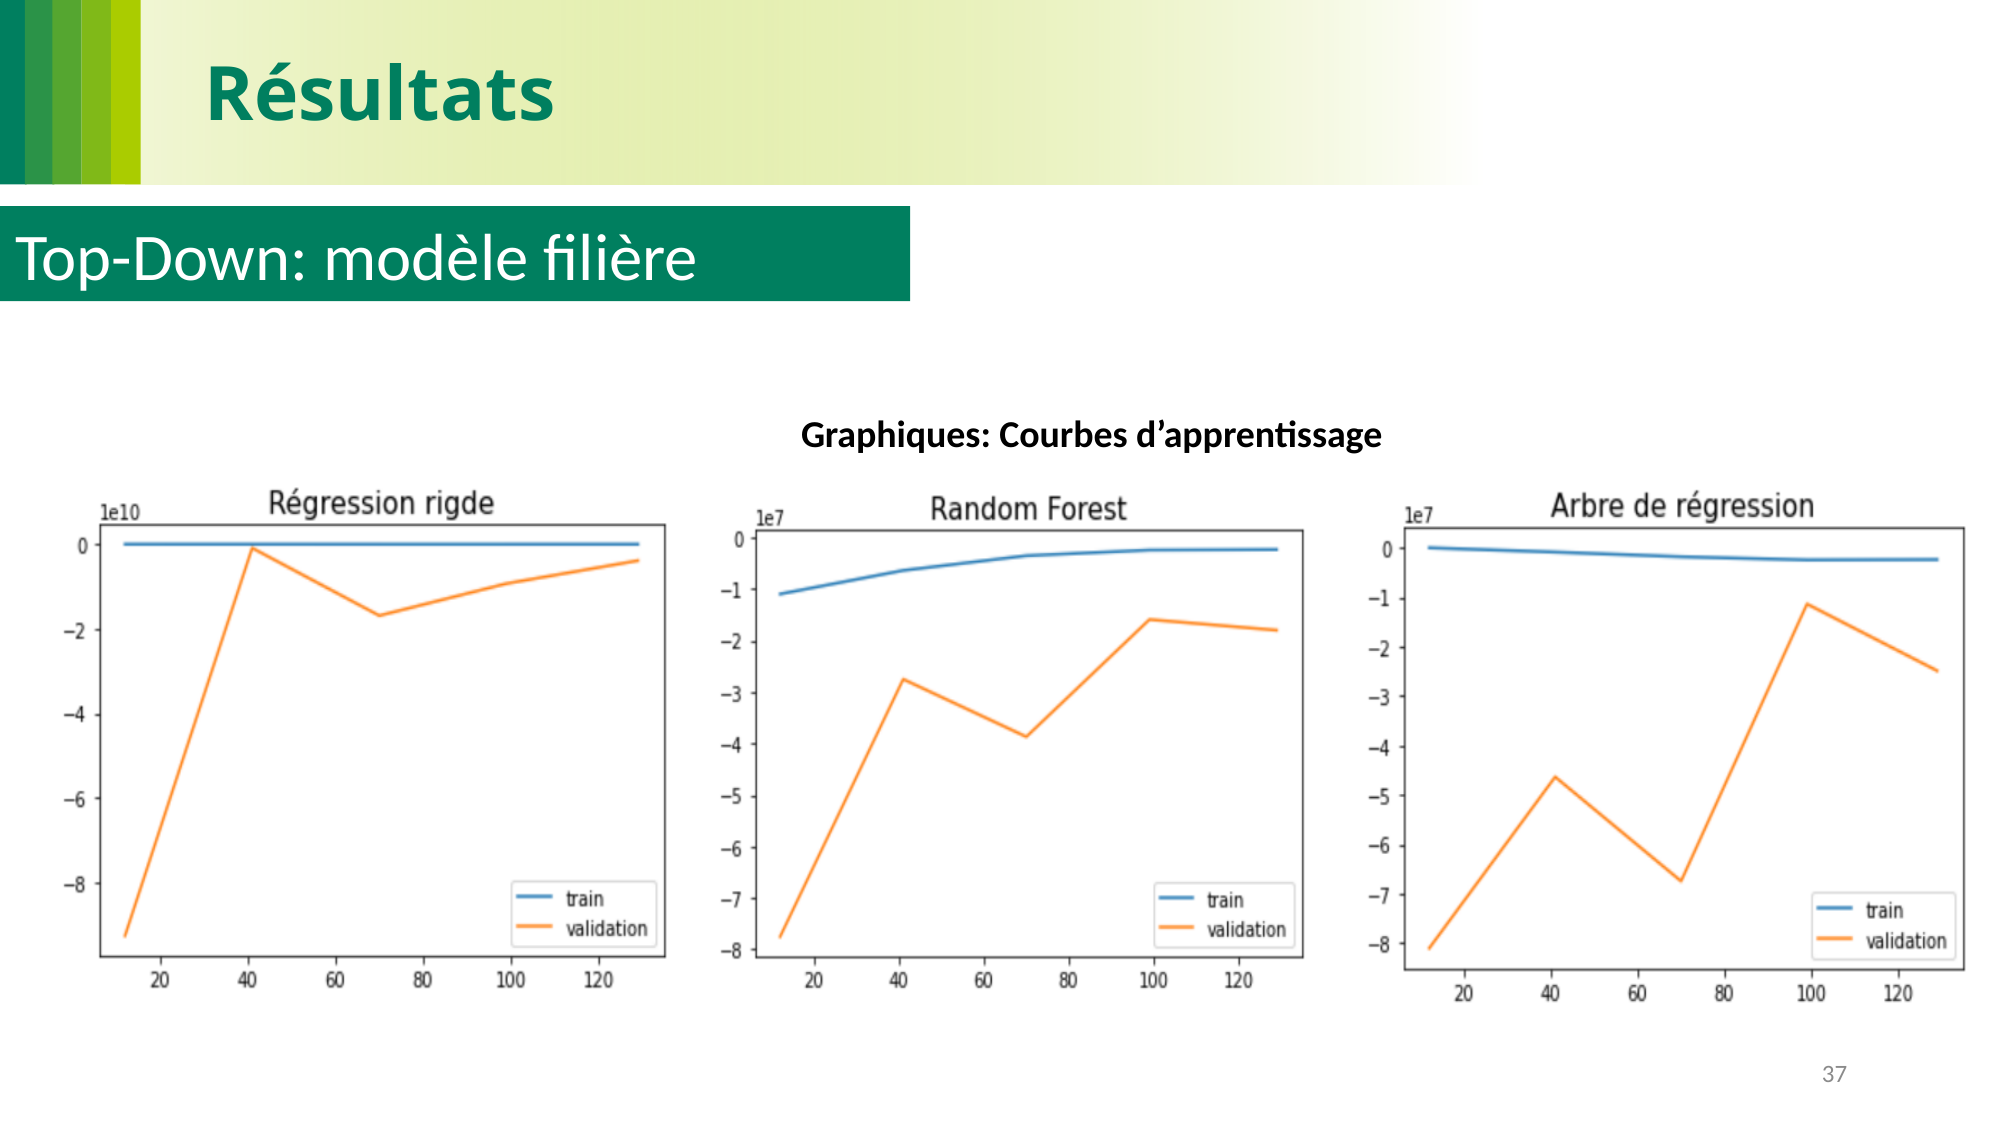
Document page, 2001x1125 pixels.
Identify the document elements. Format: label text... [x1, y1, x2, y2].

text_box Top-Down: modèle filière [0, 206, 911, 302]
text_box Résultats [190, 37, 1215, 143]
list Graphiques: Courbes d’apprentissage [570, 348, 1613, 464]
text_box [110, 0, 142, 185]
slide_number 37 [1412, 1042, 1863, 1103]
text_box [51, 0, 81, 185]
text_box [24, 0, 51, 185]
picture [1360, 482, 1991, 1031]
text_box [0, 0, 24, 185]
picture [54, 464, 1338, 1014]
text_box [125, 0, 1485, 186]
text_box [81, 0, 110, 185]
